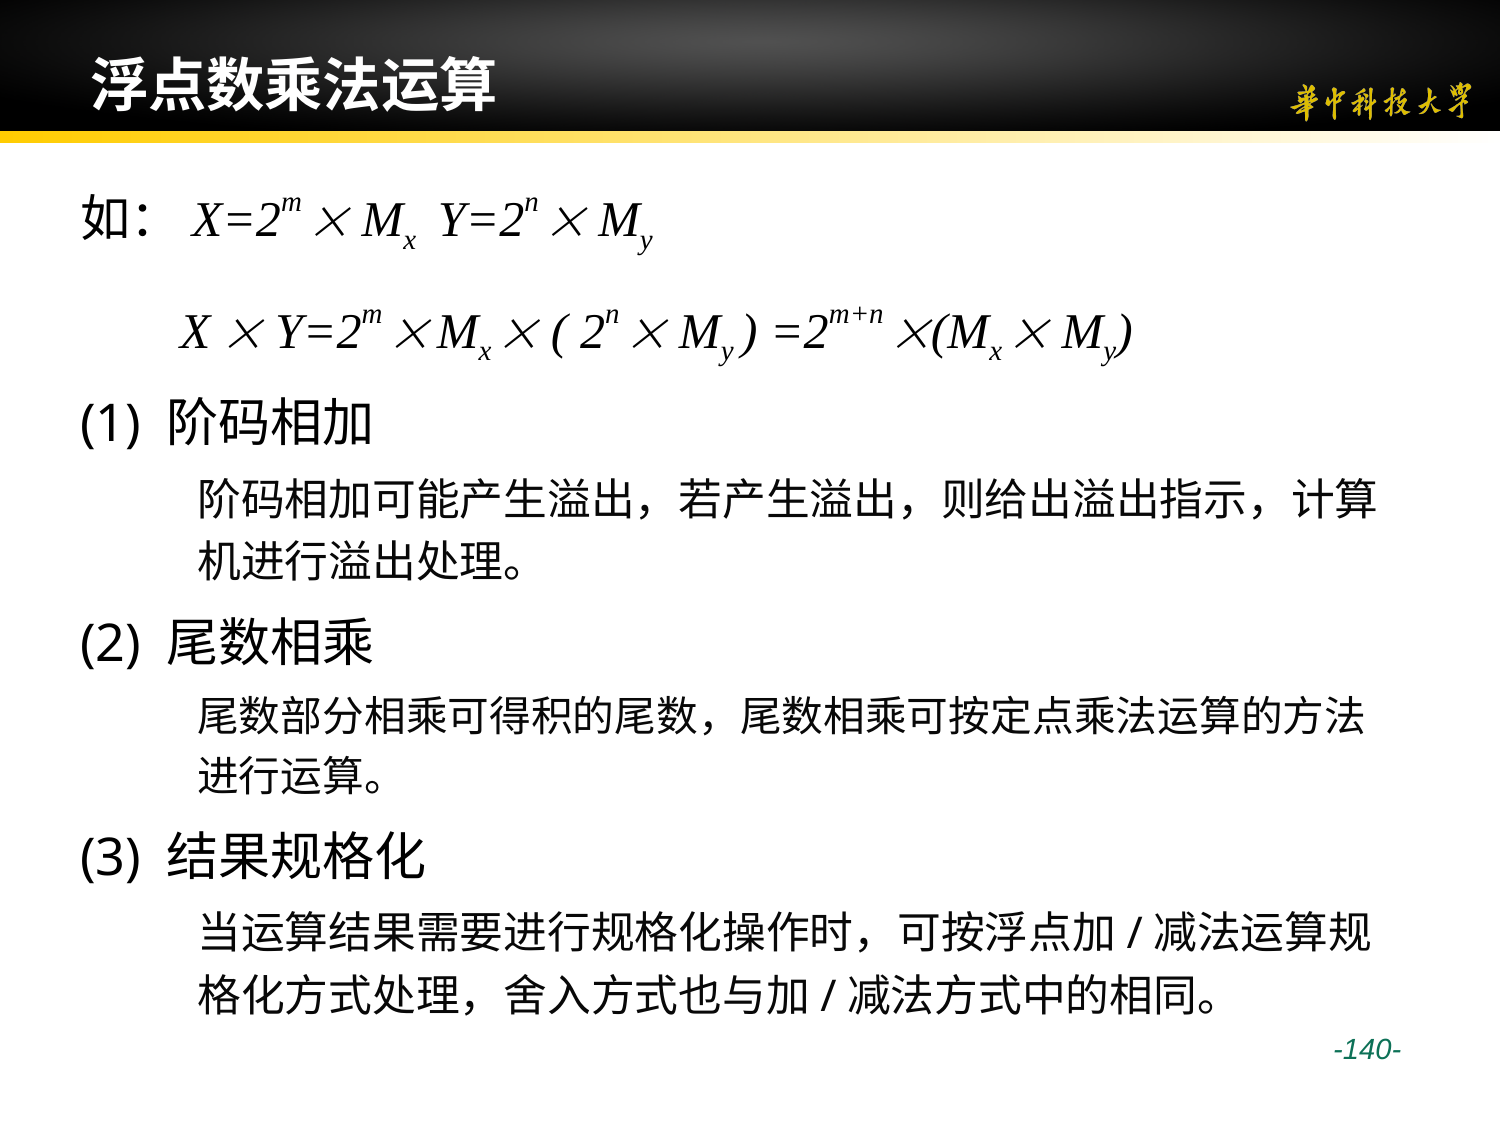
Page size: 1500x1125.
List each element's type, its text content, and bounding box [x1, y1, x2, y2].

picture [0, 0, 1500, 131]
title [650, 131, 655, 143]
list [64, 160, 1414, 988]
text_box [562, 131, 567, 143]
text_box =1 [738, 131, 744, 143]
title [74, 34, 1426, 131]
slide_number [1257, 1023, 1425, 1102]
